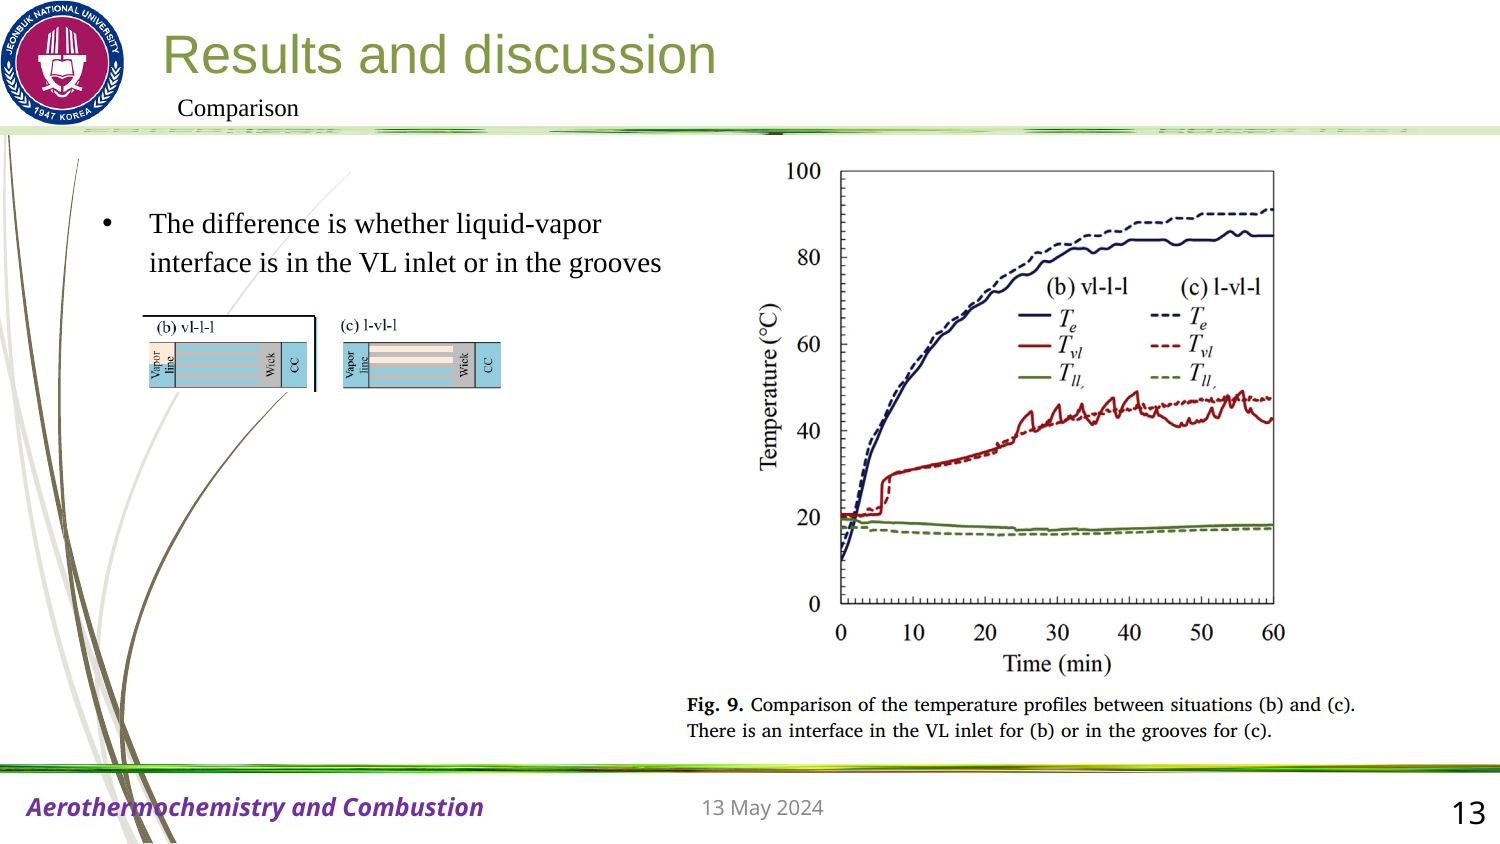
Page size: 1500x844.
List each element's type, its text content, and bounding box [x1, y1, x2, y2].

picture [142, 315, 318, 392]
text_box 13 May 2024 [424, 782, 1100, 837]
text_box Comparison [162, 81, 664, 125]
picture [0, 764, 1500, 773]
title Results and discussion [162, 13, 1219, 91]
text_box The difference is whether liquid-vapor interface is in the VL inlet or in the grooves [87, 193, 677, 286]
picture [329, 309, 518, 397]
picture [0, 0, 1500, 135]
text_box Aerothermochemistry and Combustion [11, 782, 424, 837]
slide_number 13 [1437, 785, 1500, 844]
picture [681, 155, 1358, 744]
